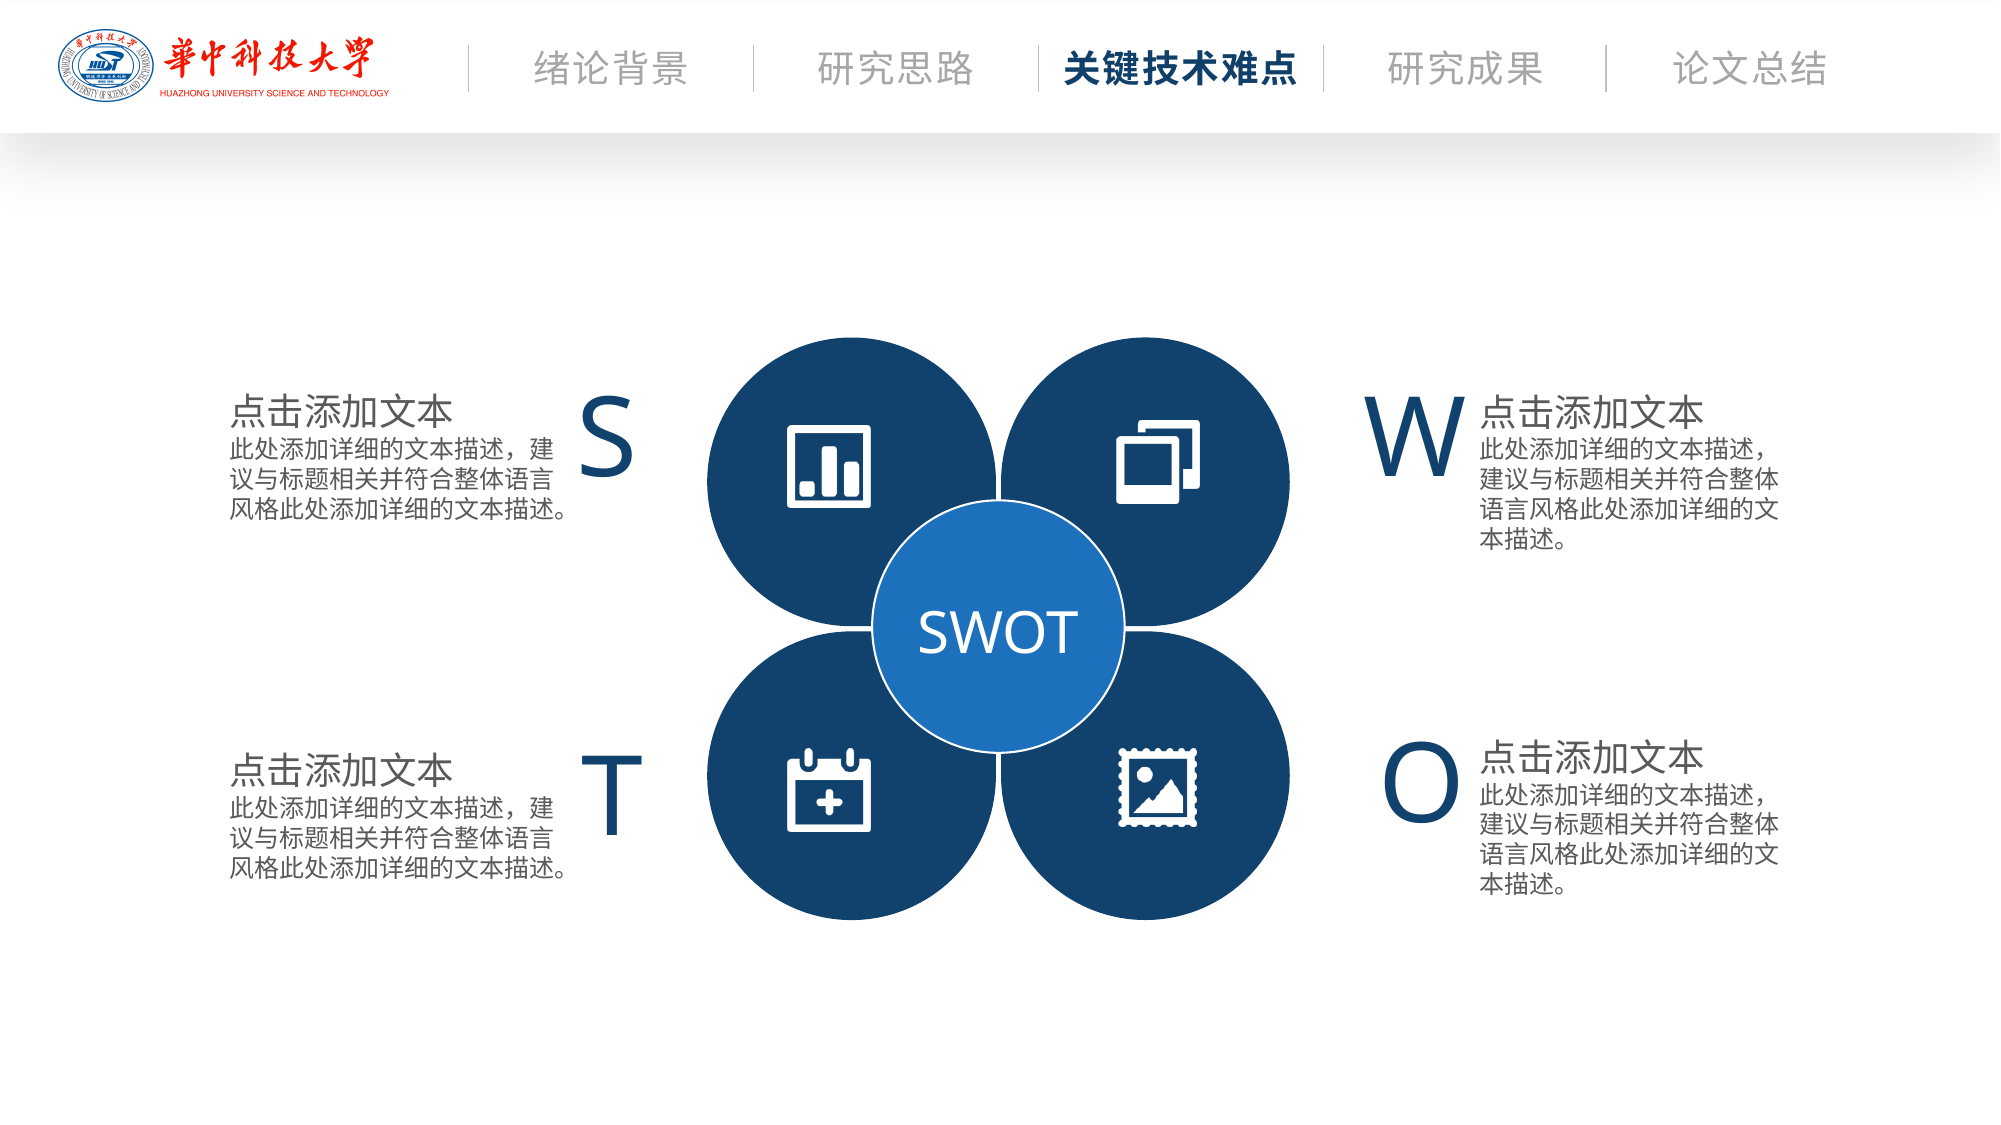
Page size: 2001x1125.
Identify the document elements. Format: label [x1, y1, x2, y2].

text_box [0, 3, 2000, 134]
text_box [1361, 704, 1819, 909]
text_box [646, 276, 1351, 981]
text_box [872, 500, 1125, 753]
text_box [214, 717, 646, 892]
text_box [1351, 358, 1819, 563]
text_box [214, 358, 646, 533]
